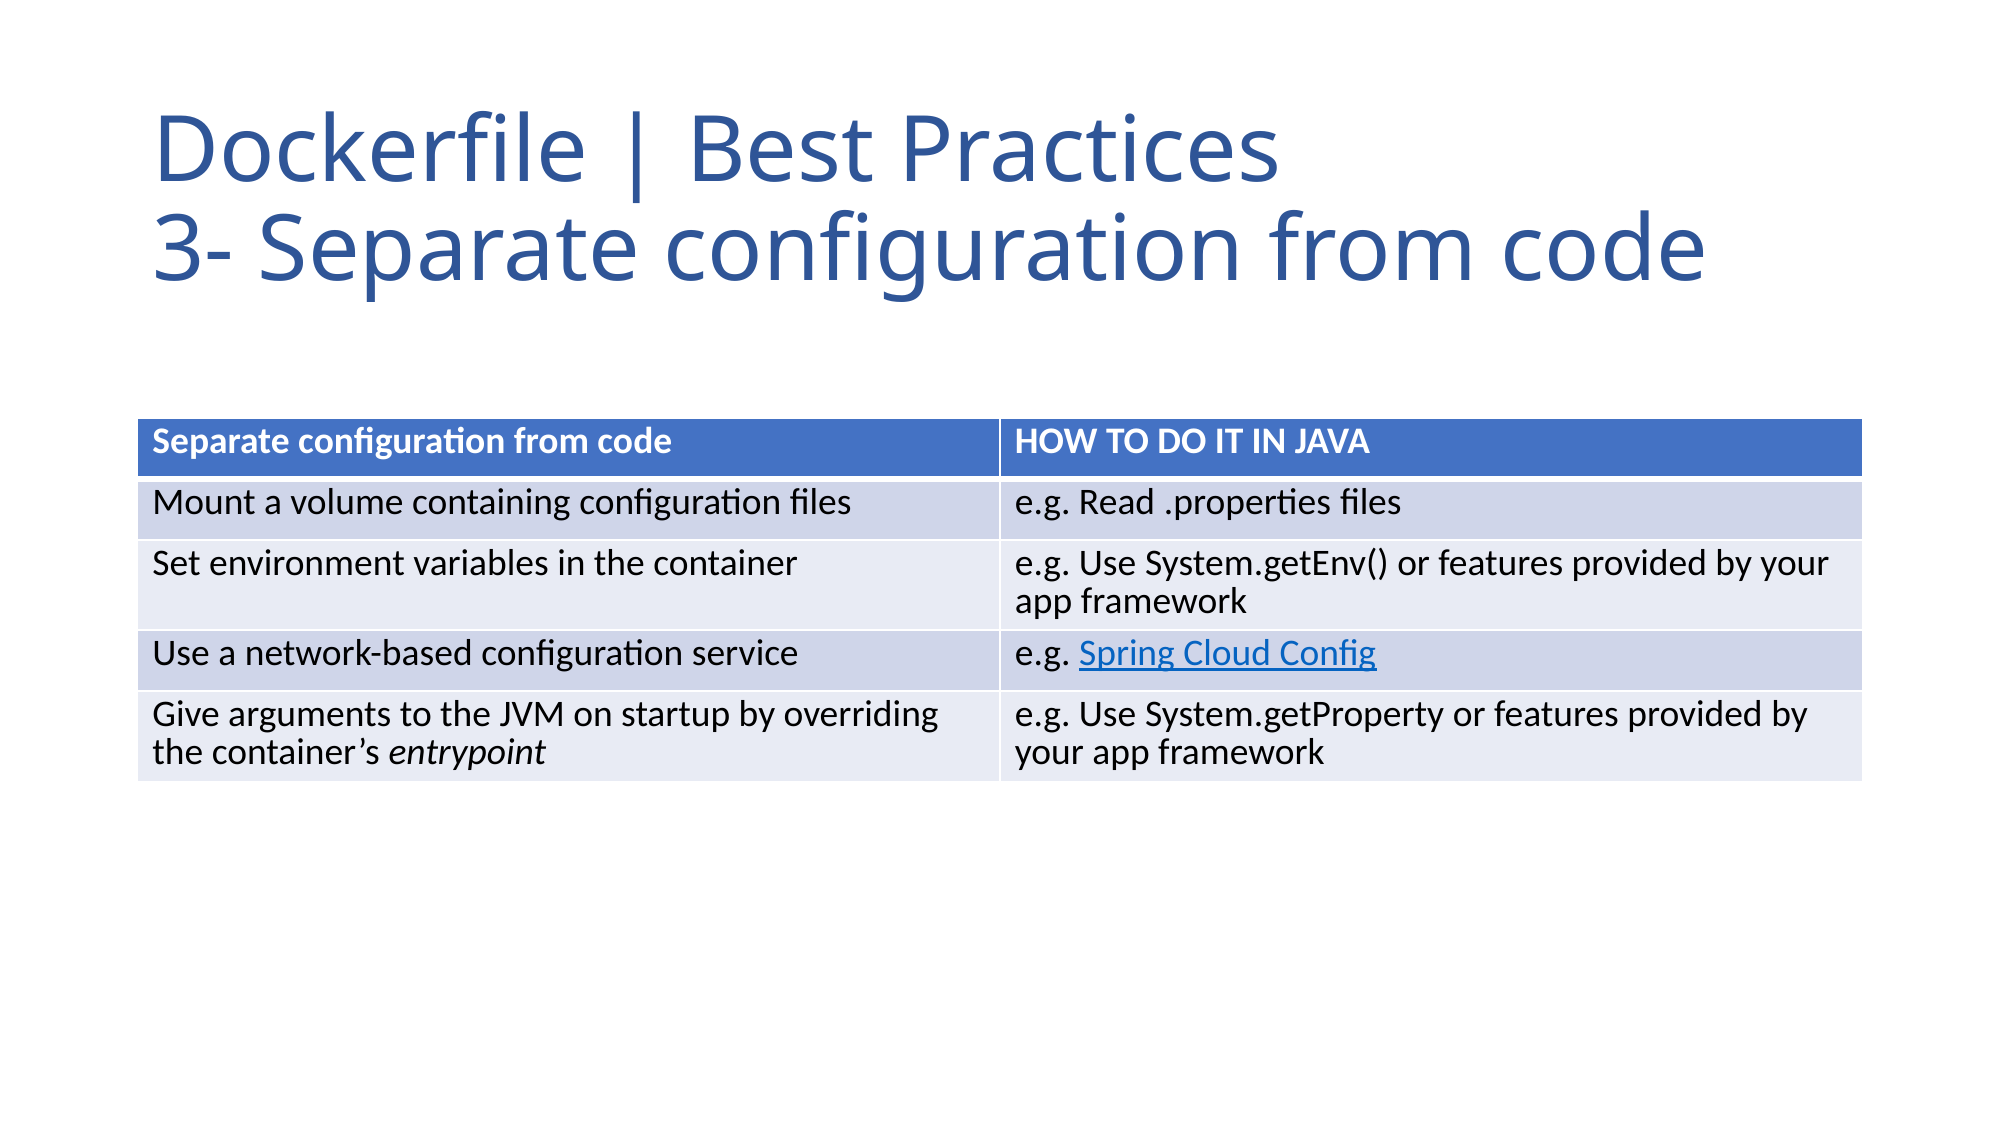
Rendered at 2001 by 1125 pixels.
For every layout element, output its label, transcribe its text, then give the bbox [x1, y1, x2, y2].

table_cell Give arguments to the JVM on startup by overriding the container’s entrypoint [138, 692, 999, 781]
table_header HOW TO DO IT IN JAVA [1001, 419, 1862, 476]
table_cell Use a network-based configuration service [138, 631, 999, 690]
table_cell Set environment variables in the container [138, 541, 999, 629]
table_cell e.g. Read .properties files [1001, 482, 1862, 539]
title Dockerfile | Best Practices 3- Separate configuration from code [137, 59, 1863, 343]
table_header Separate configuration from code [138, 419, 999, 476]
table_cell e.g. Spring Cloud Config [1001, 631, 1862, 690]
table_cell e.g. Use System.getProperty or features provided by your app framework [1001, 692, 1862, 781]
table_cell Mount a volume containing configuration files [138, 482, 999, 539]
table_cell e.g. Use System.getEnv() or features provided by your app framework [1001, 541, 1862, 629]
